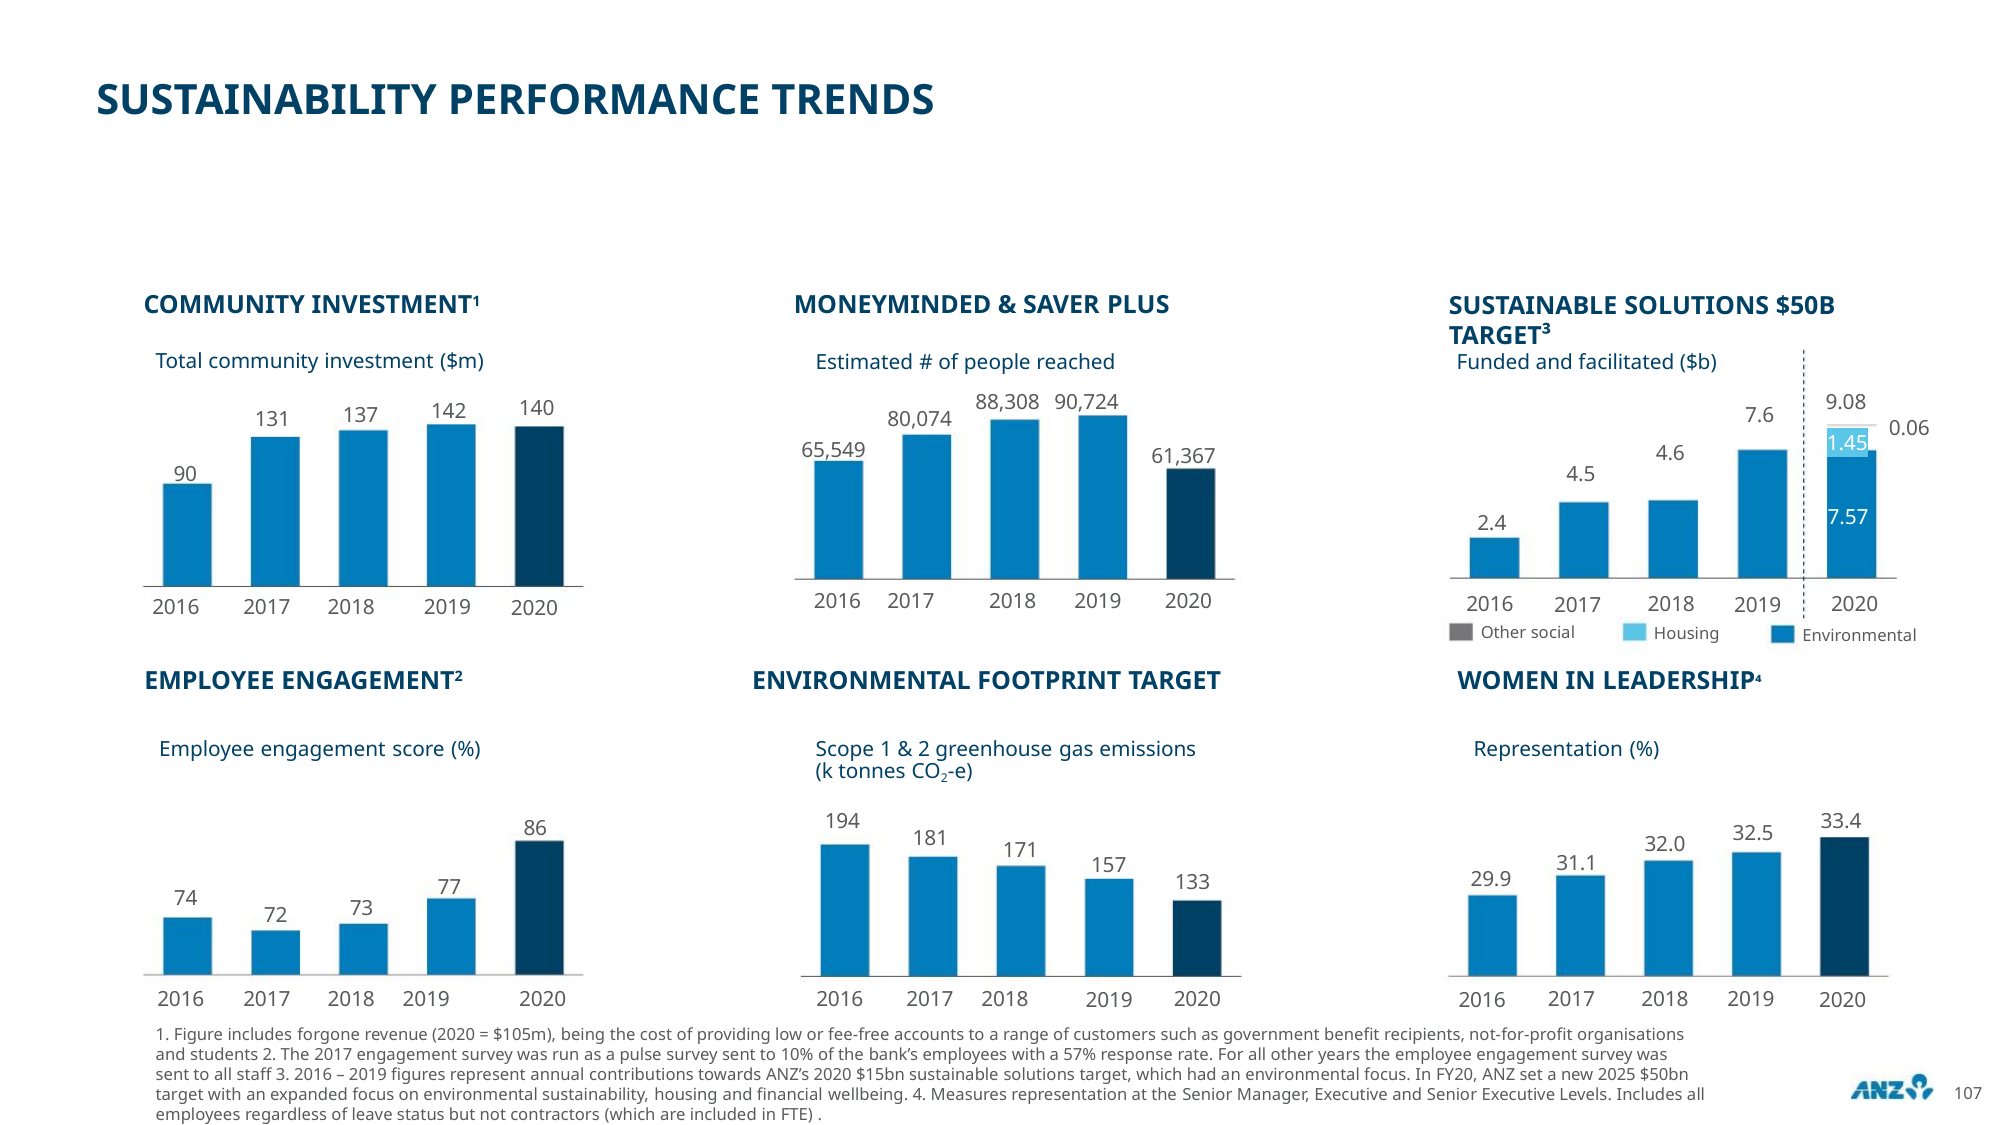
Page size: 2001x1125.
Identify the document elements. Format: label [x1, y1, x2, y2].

text_box [0, 0, 2000, 1125]
